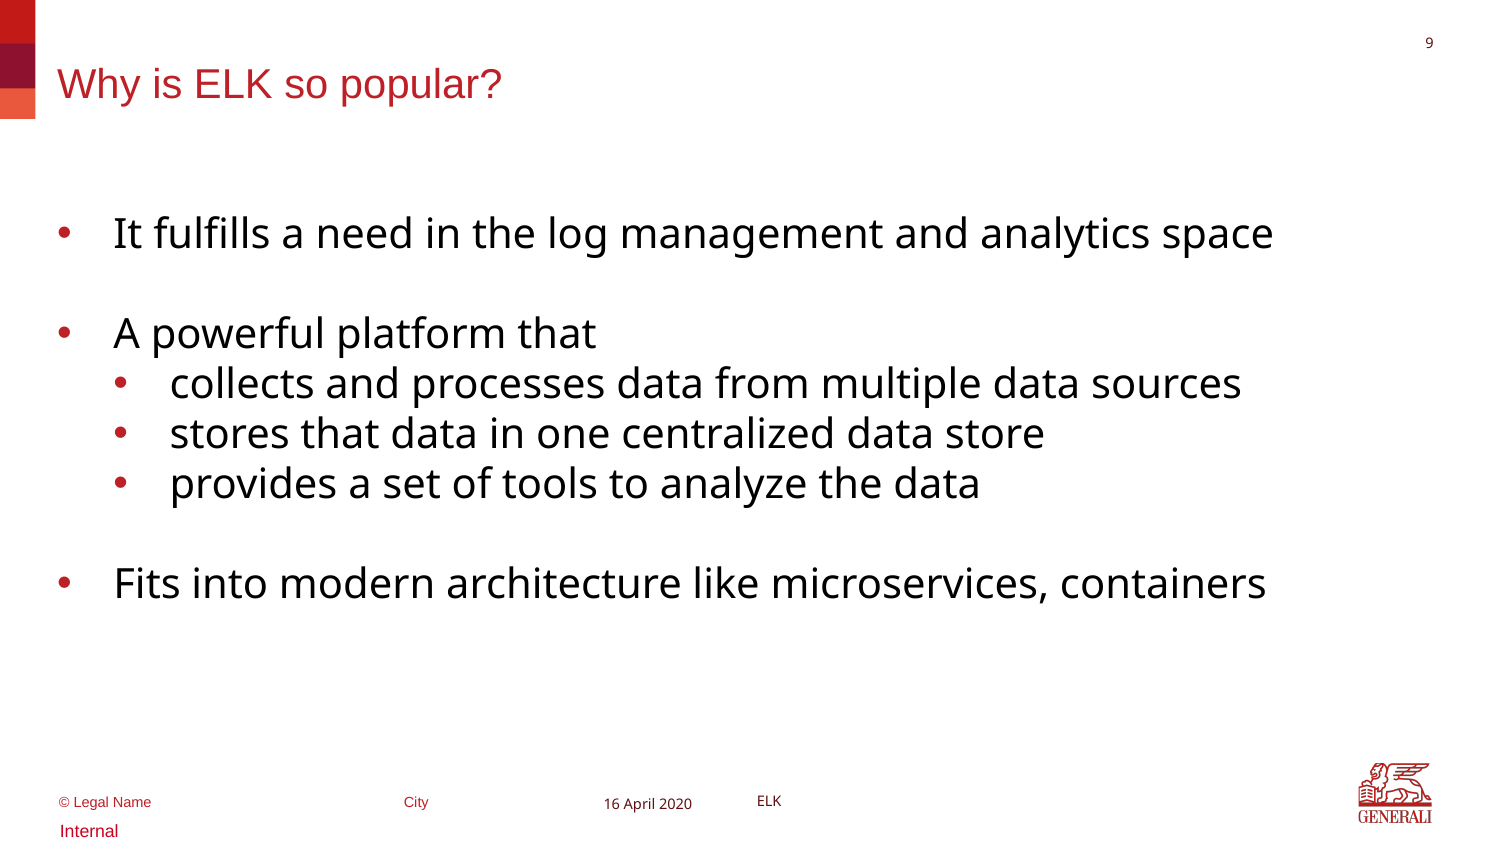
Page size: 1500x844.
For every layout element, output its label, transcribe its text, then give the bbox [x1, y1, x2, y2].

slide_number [603, 794, 735, 809]
footer ELK [756, 794, 1232, 809]
title Why is ELK so popular? [56, 57, 1433, 134]
slide_number 9 [1400, 33, 1434, 56]
list It fulfills a need in the log management and analytics space A powerful platform that collects and processes data from multiple data sources stores that data in one centralized data store provides a set of tools to analyze the data Fits into modern architecture like microservices, containers [57, 207, 1434, 746]
